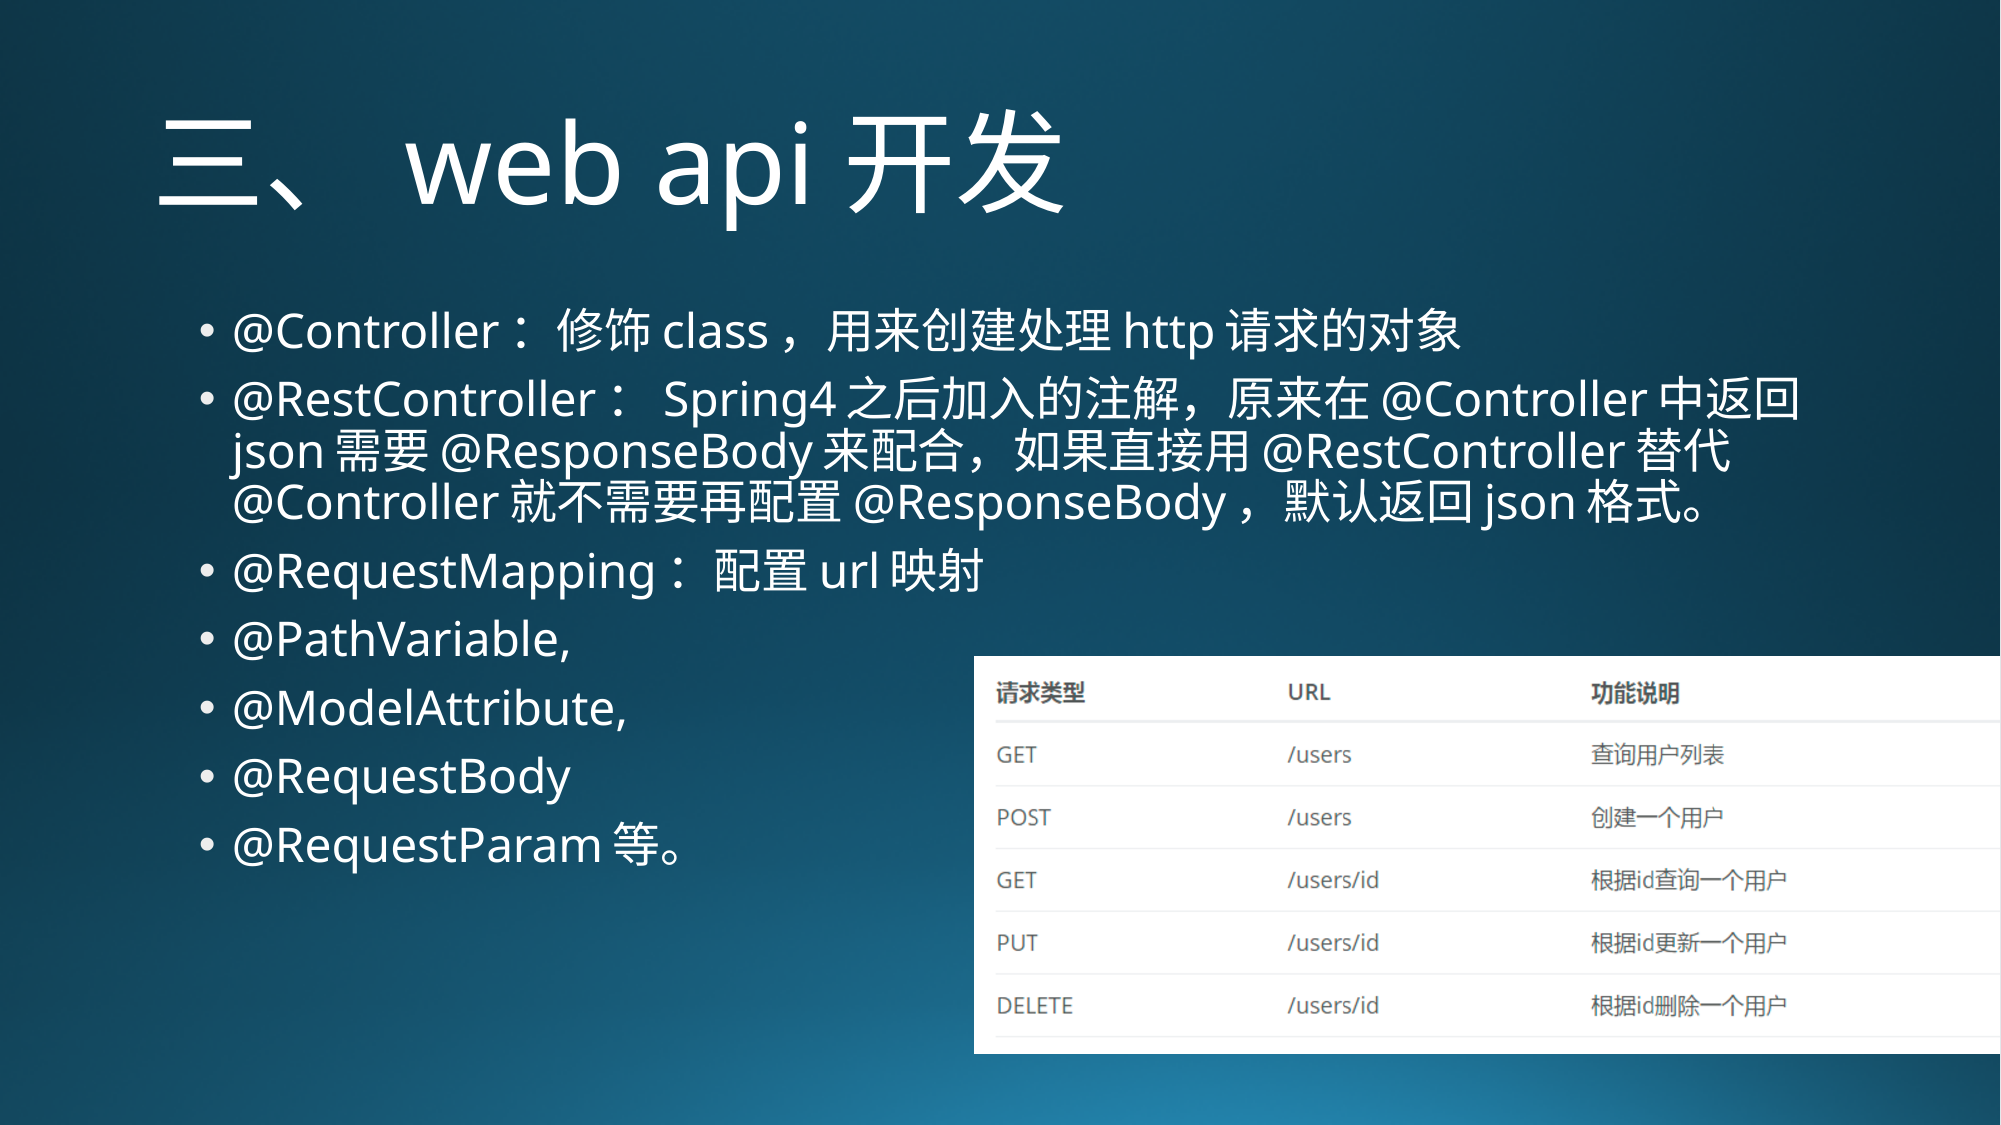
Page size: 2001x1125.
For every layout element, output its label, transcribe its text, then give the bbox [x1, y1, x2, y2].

list @Controller：修饰class，用来创建处理http请求的对象 @RestController：Spring4之后加入的注解，原来在@Controller中返回json需要@ResponseBody来配合，如果直接用@RestController替代@Controller就不需要再配置@ResponseBody，默认返回json格式。 @RequestMapping：配置url映射 @PathVariable, @ModelAttribute, @RequestBody @RequestParam等。 [183, 299, 1863, 1014]
title 三、web api开发 [137, 59, 1863, 278]
picture [0, 0, 2001, 1125]
